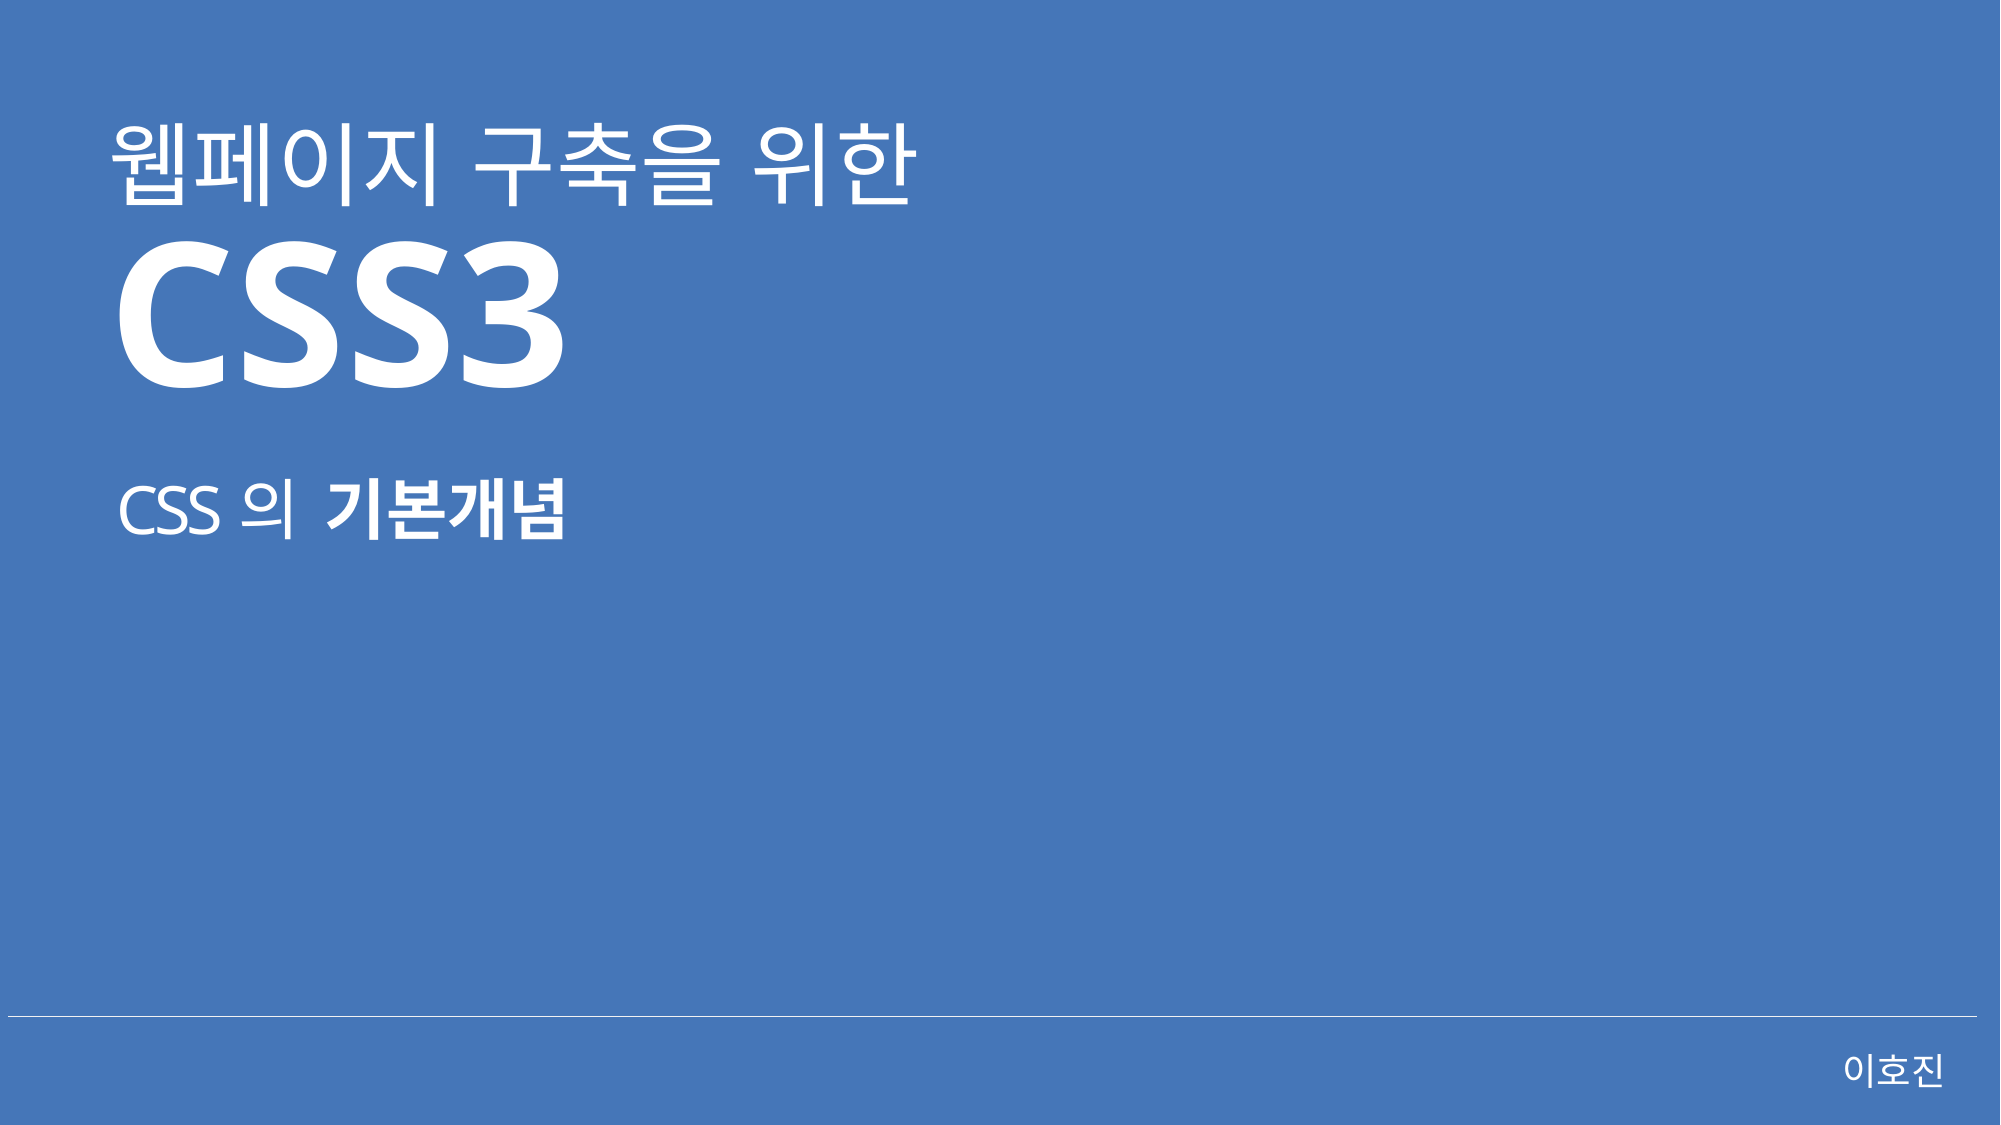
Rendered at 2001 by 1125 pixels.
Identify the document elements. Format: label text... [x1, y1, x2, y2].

text_box CSS의 기본개념 [101, 460, 1102, 555]
text_box CSS3 [93, 179, 1094, 435]
text_box 이호진 [1632, 1040, 1961, 1100]
text_box [0, 0, 2000, 1125]
text_box 웹페이지 구축을 위한 [93, 100, 1595, 225]
